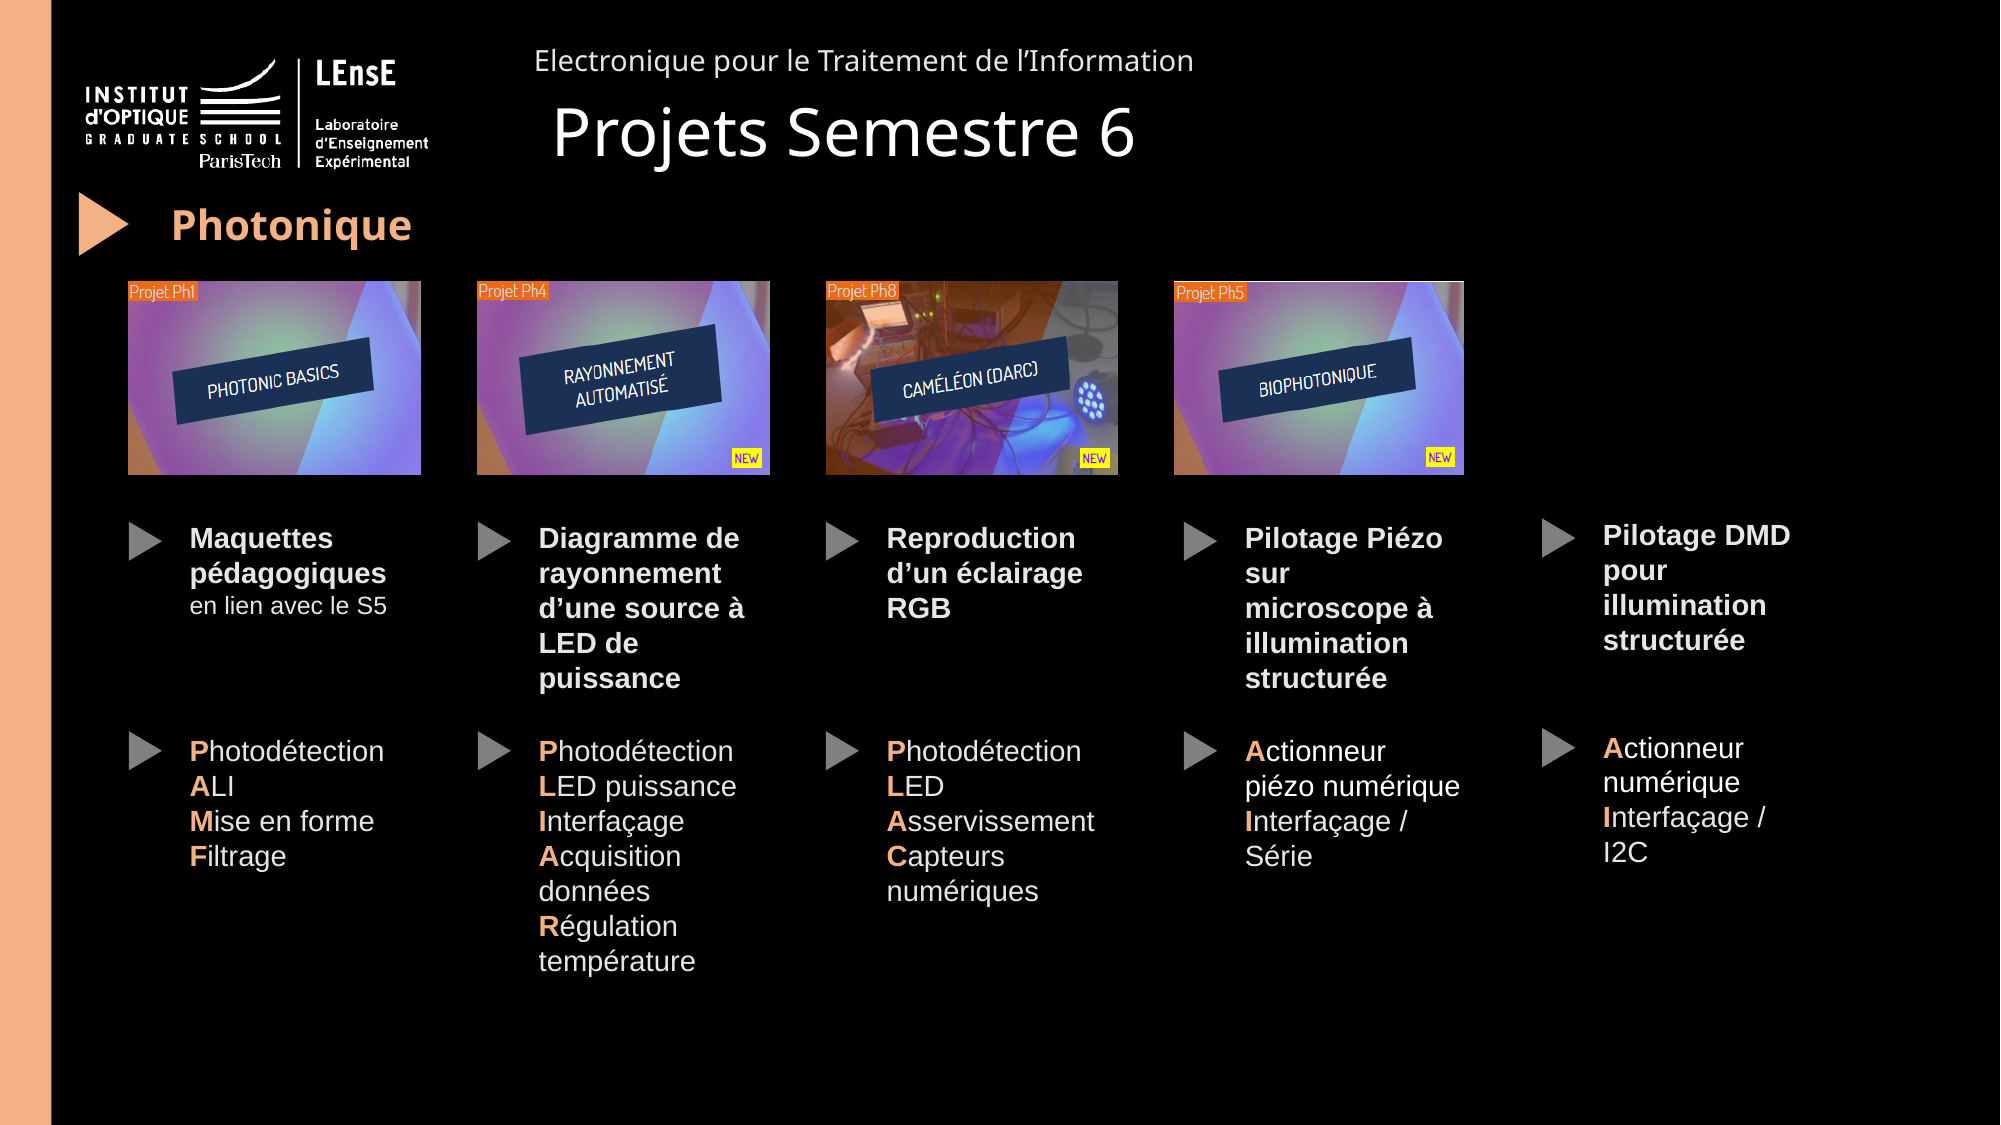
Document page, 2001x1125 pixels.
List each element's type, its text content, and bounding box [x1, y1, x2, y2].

text_box Photodétection ALI Mise en forme Filtrage [174, 724, 421, 910]
text_box Actionneur piézo numérique Interfaçage / Série [1230, 724, 1477, 880]
text_box [824, 519, 862, 563]
picture [51, 23, 463, 192]
text_box Projets Semestre 6 [536, 85, 1153, 178]
text_box [1541, 726, 1578, 770]
text_box Pilotage Piézo sur microscope à illumination structurée [1230, 511, 1477, 702]
text_box [476, 729, 514, 773]
text_box Photodétection LED Asservissement Capteurs numériques [871, 724, 1118, 915]
text_box [824, 729, 862, 773]
text_box Maquettes pédagogiques en lien avec le S5 [174, 512, 421, 627]
text_box [127, 519, 165, 563]
text_box [1182, 729, 1220, 773]
text_box Actionneur numérique Interfaçage / I2C [1588, 721, 1835, 877]
text_box [77, 192, 131, 258]
picture [128, 281, 421, 475]
picture [826, 281, 1118, 475]
text_box Electronique pour le Traitement de l’Information [519, 34, 1210, 85]
text_box [1182, 519, 1220, 563]
picture [1174, 281, 1464, 475]
text_box [1541, 516, 1578, 560]
picture [477, 281, 770, 475]
text_box Diagramme de rayonnement d’une source à LED de puissance [523, 511, 770, 702]
text_box Photodétection LED puissance Interfaçage Acquisition données Régulation température [523, 724, 770, 985]
text_box [127, 729, 165, 773]
text_box [476, 519, 514, 563]
text_box Photonique [155, 191, 566, 256]
text_box Pilotage DMD pour illumination structurée [1588, 508, 1835, 664]
text_box [0, 0, 52, 1125]
text_box Reproduction d’un éclairage RGB [871, 511, 1118, 632]
